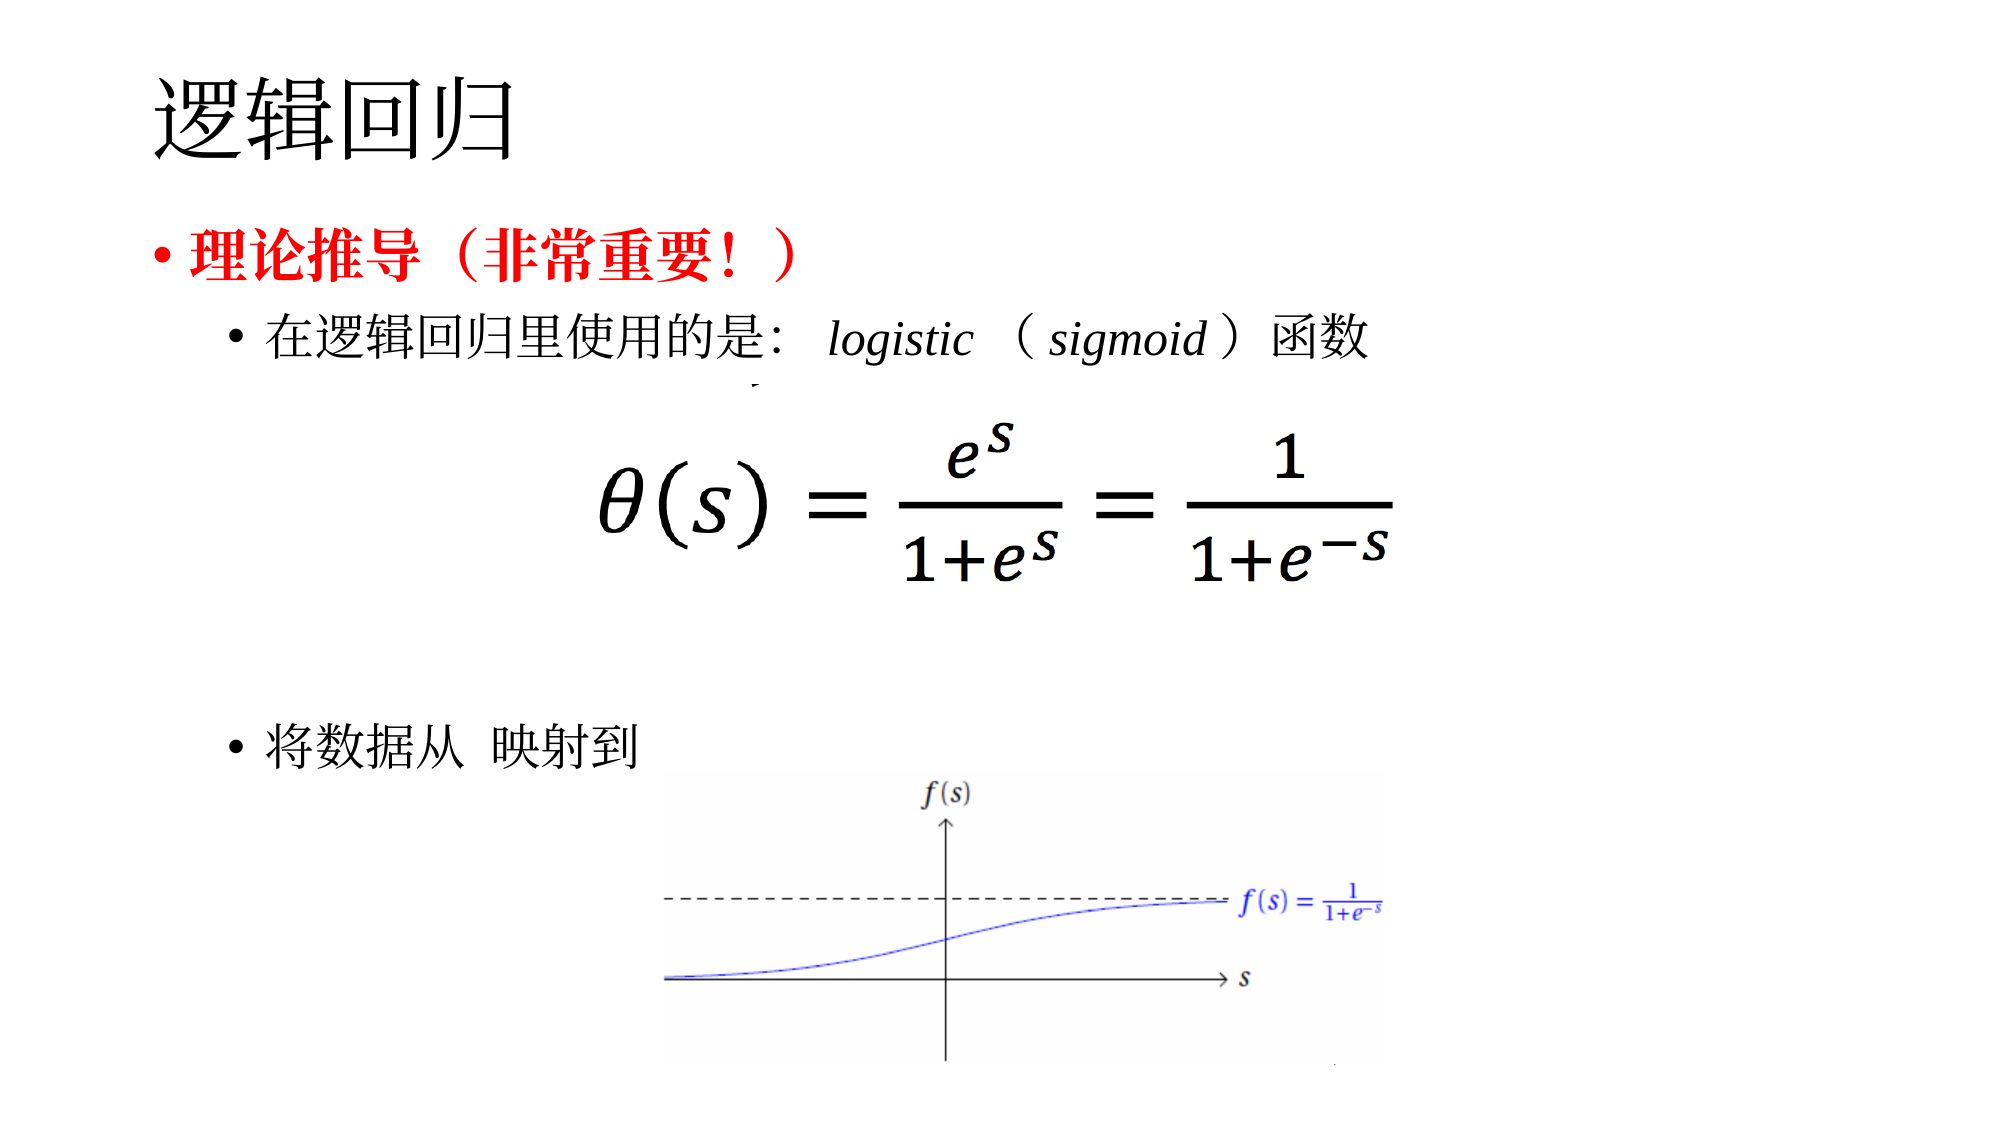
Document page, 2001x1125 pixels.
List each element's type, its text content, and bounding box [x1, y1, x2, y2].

picture [663, 770, 1388, 1065]
title 逻辑回归 [137, 15, 1863, 233]
picture [572, 384, 1428, 618]
